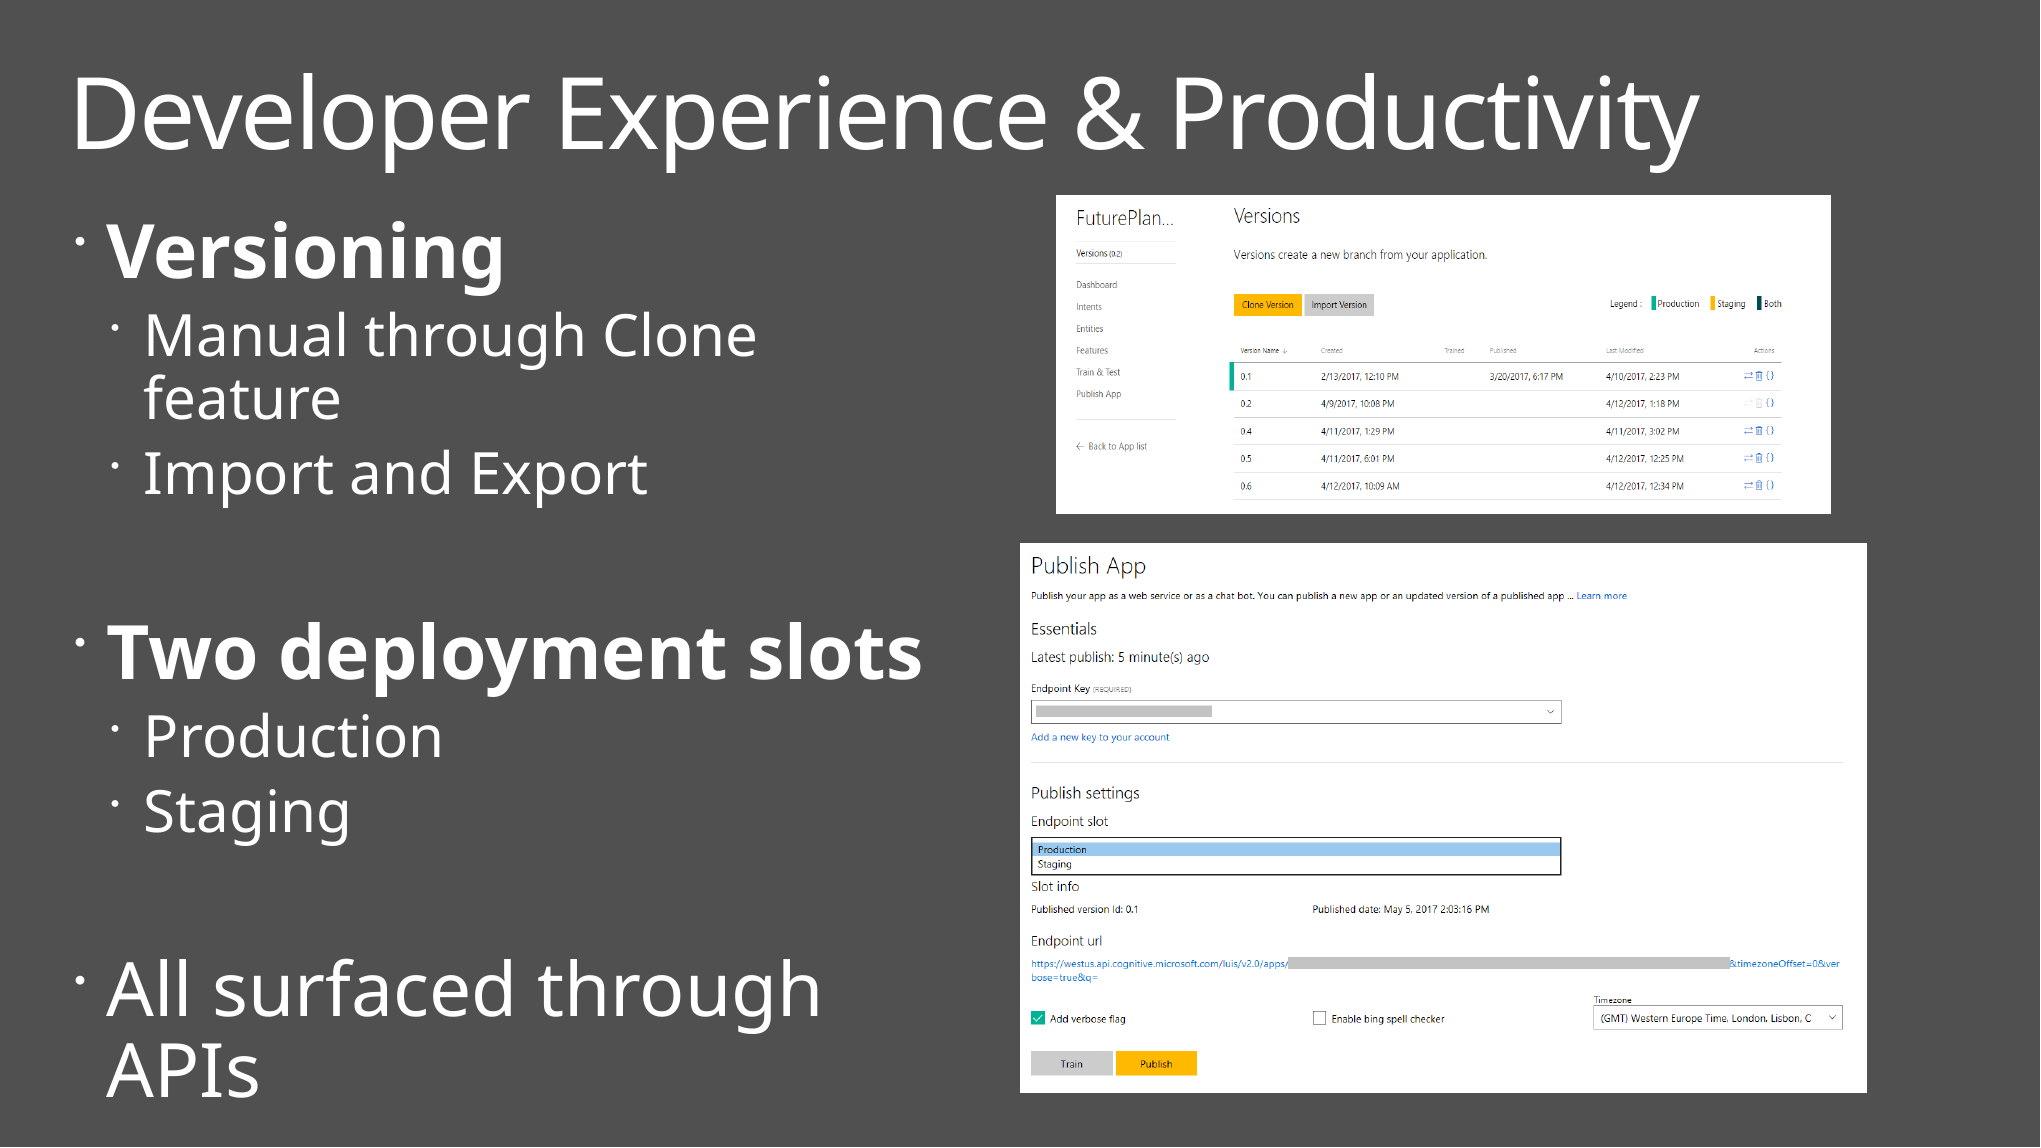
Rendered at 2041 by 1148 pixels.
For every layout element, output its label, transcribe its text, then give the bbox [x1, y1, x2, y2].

picture [1019, 543, 1867, 1094]
list Versioning Manual through Clone feature Import and Export Two deployment slots Production Staging All surfaced through APIs [45, 198, 991, 978]
title Developer Experience & Productivity [45, 48, 1996, 199]
picture [1055, 194, 1831, 514]
